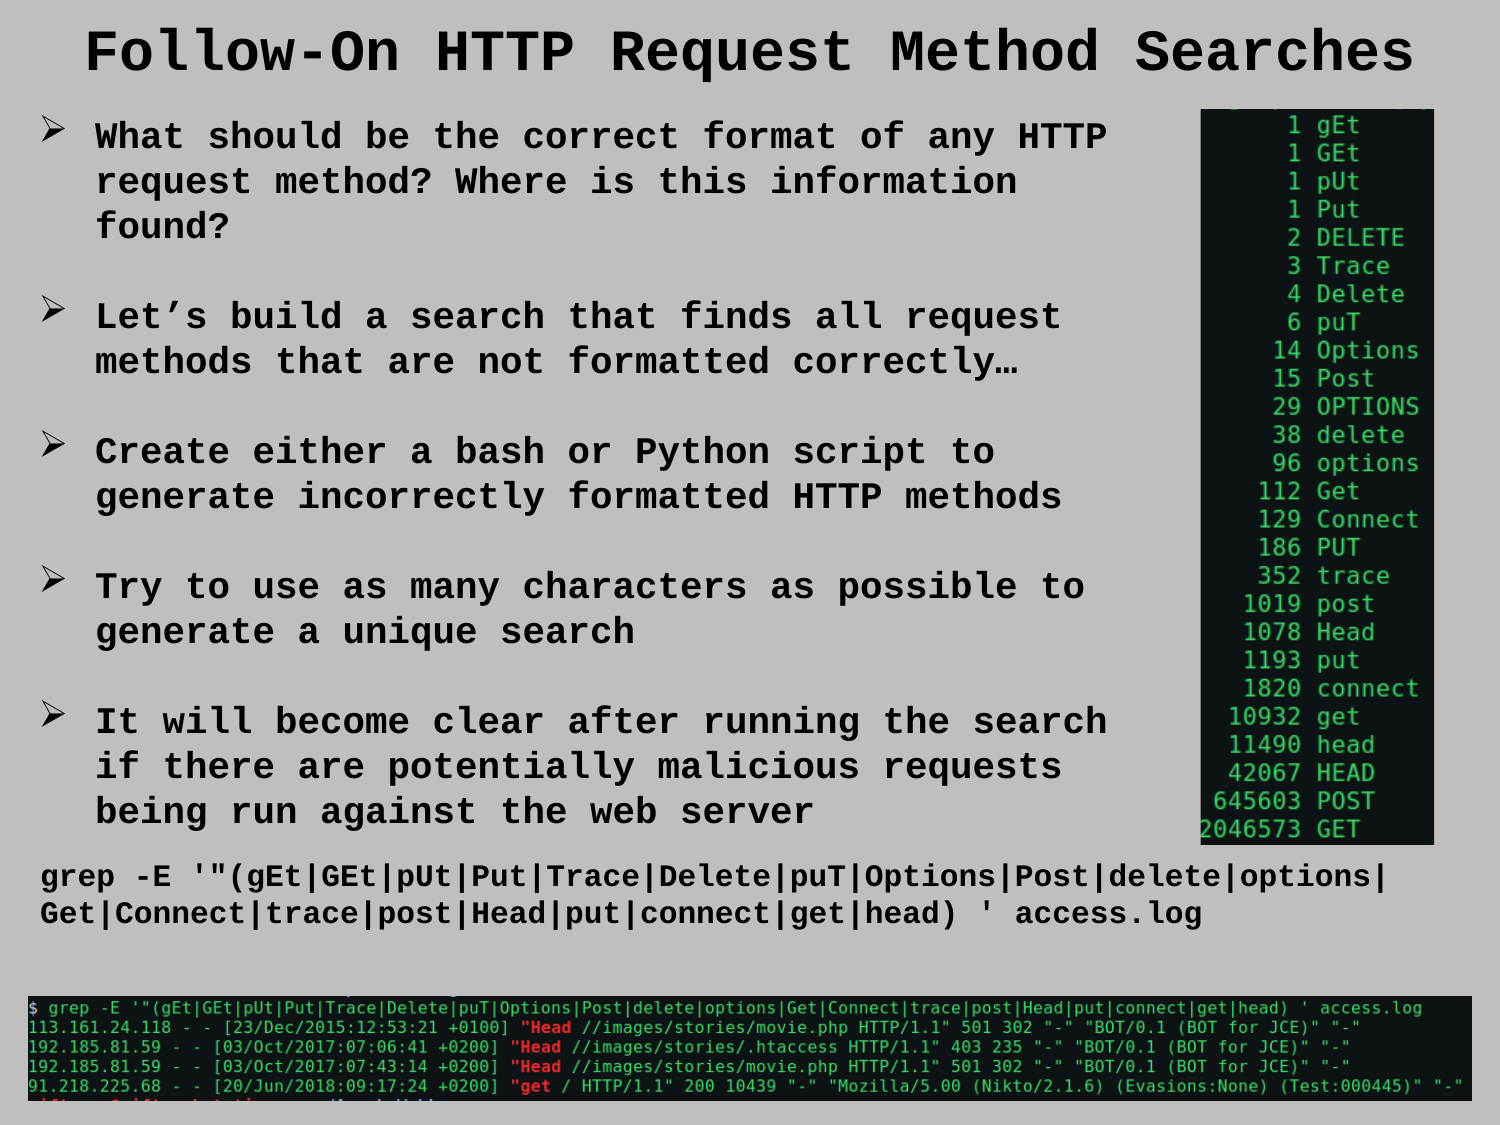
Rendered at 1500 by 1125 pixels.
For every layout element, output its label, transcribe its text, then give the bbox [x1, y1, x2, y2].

picture [1200, 108, 1435, 845]
picture [28, 995, 1472, 1101]
text_box Follow-On HTTP Request Method Searches [39, 12, 1461, 82]
text_box What should be the correct format of any HTTP request method? Where is this information found? Let’s build a search that finds all request methods that are not formatted correctly… Create either a bash or Python script to generate incorrectly formatted HTTP methods Try to use as many characters as possible to generate a unique search It will become clear after running the search if there are potentially malicious requests being run against the web server [24, 103, 1166, 839]
text_box grep -E '"(gEt|GEt|pUt|Put|Trace|Delete|puT|Options|Post|delete|options|Get|Connect|trace|post|Head|put|connect|get|head) ' access.log [25, 847, 1469, 937]
